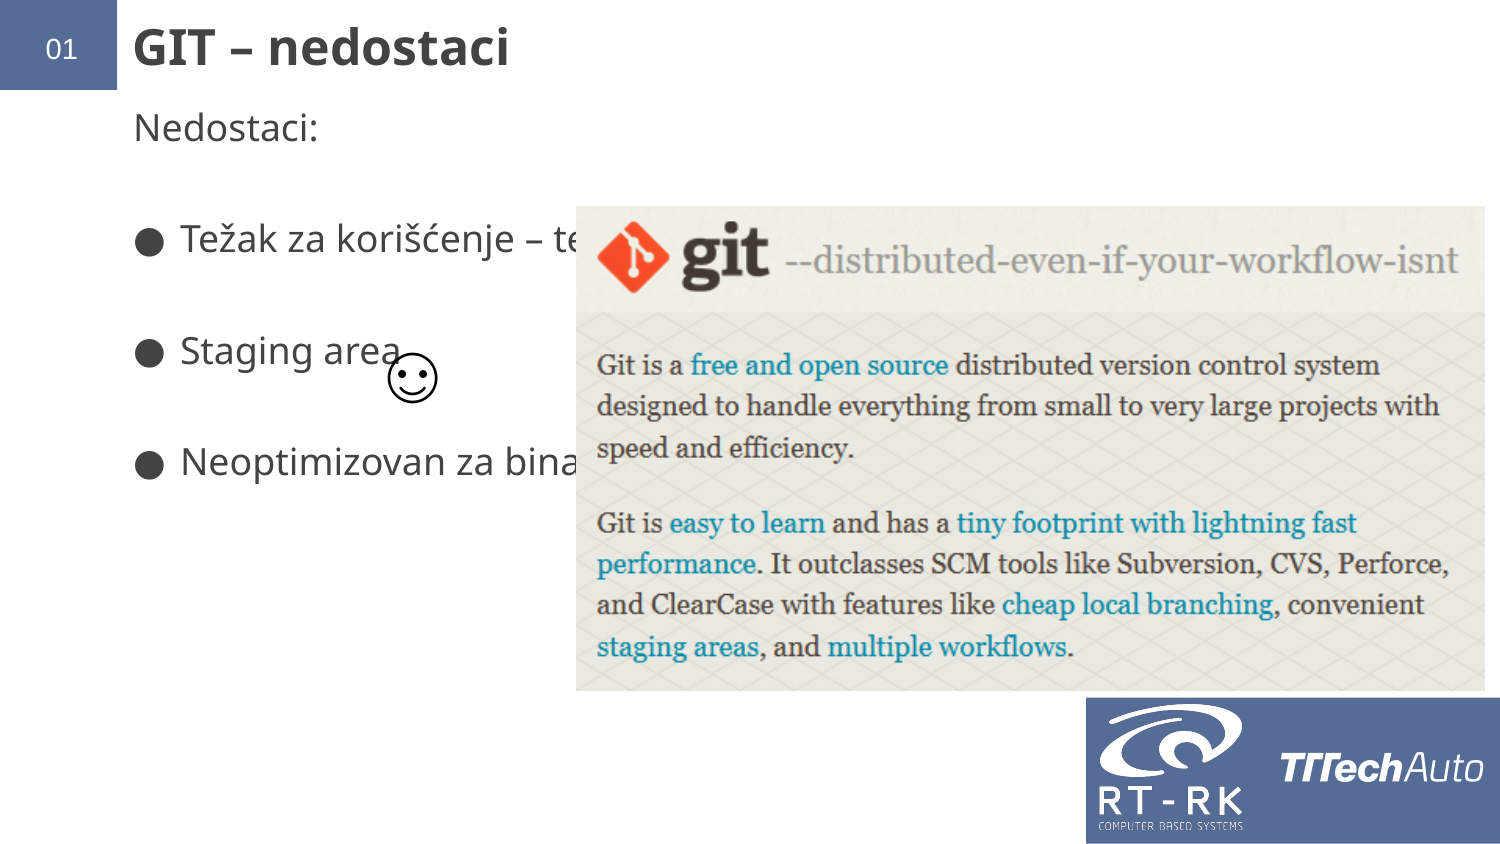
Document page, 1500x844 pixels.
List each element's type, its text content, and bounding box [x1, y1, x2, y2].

picture [1265, 737, 1498, 798]
text_box [1255, 697, 1500, 844]
picture [380, 346, 444, 410]
subtitle Nedostaci: Težak za korišćenje – težak za učenje, veoma kompleksan. Staging area Neoptimizovan za binarne fajlove [118, 88, 1500, 749]
text_box [94, 0, 118, 90]
title GIT – nedostaci [118, 0, 1014, 80]
picture [576, 206, 1485, 692]
picture [1088, 697, 1254, 838]
text_box 01 [0, 0, 94, 95]
